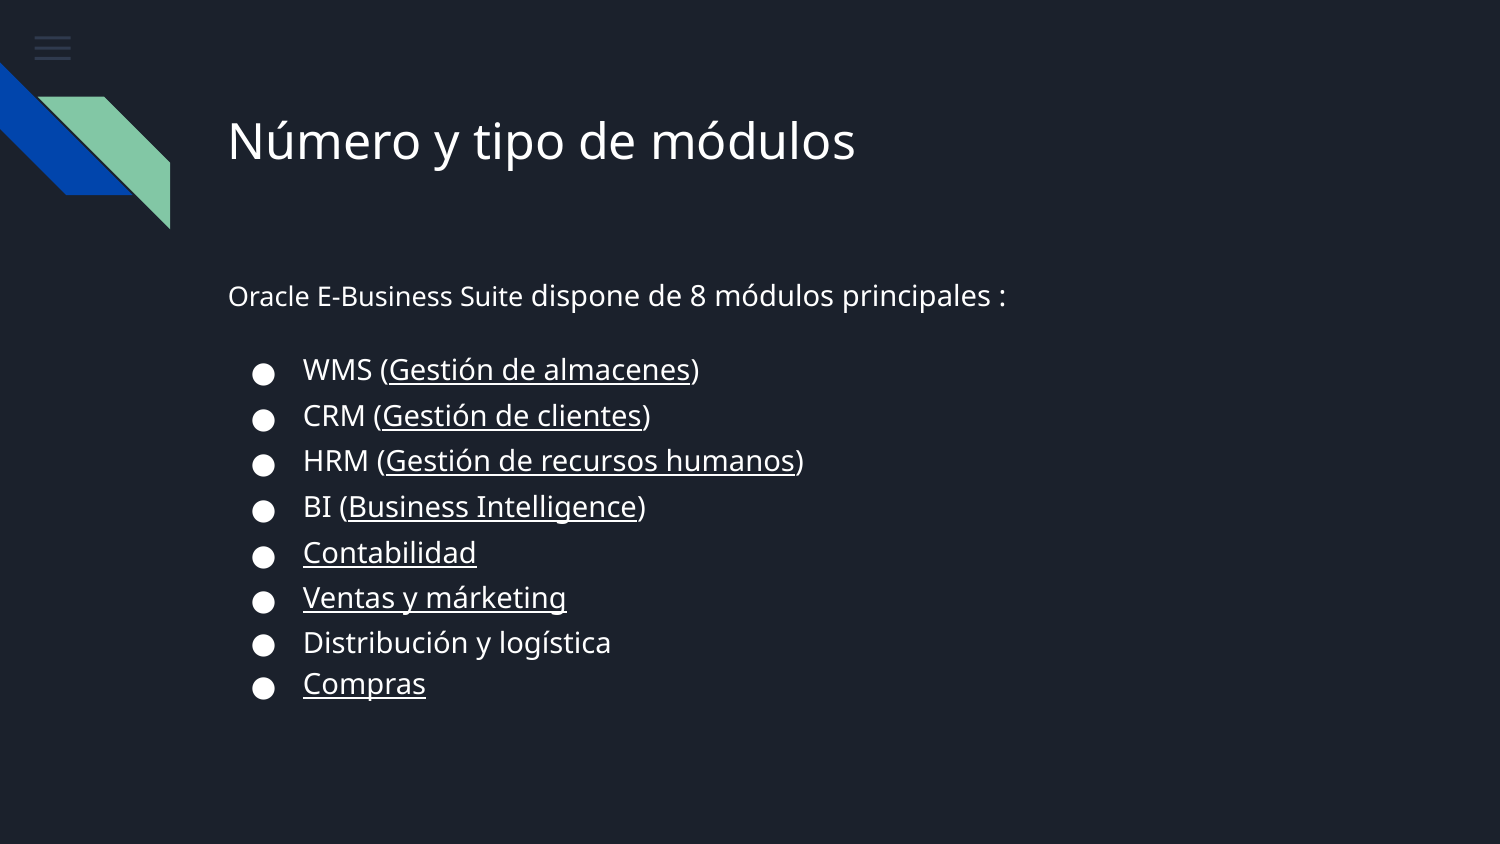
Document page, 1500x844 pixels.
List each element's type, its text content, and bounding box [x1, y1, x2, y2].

title Número y tipo de módulos [212, 64, 1368, 215]
list Oracle E-Business Suite dispone de 8 módulos principales : WMS (Gestión de almacenes) CRM (Gestión de clientes) HRM (Gestión de recursos humanos) BI (Business Intelligence) Contabilidad Ventas y márketing Distribución y logística Compras [212, 257, 1368, 735]
